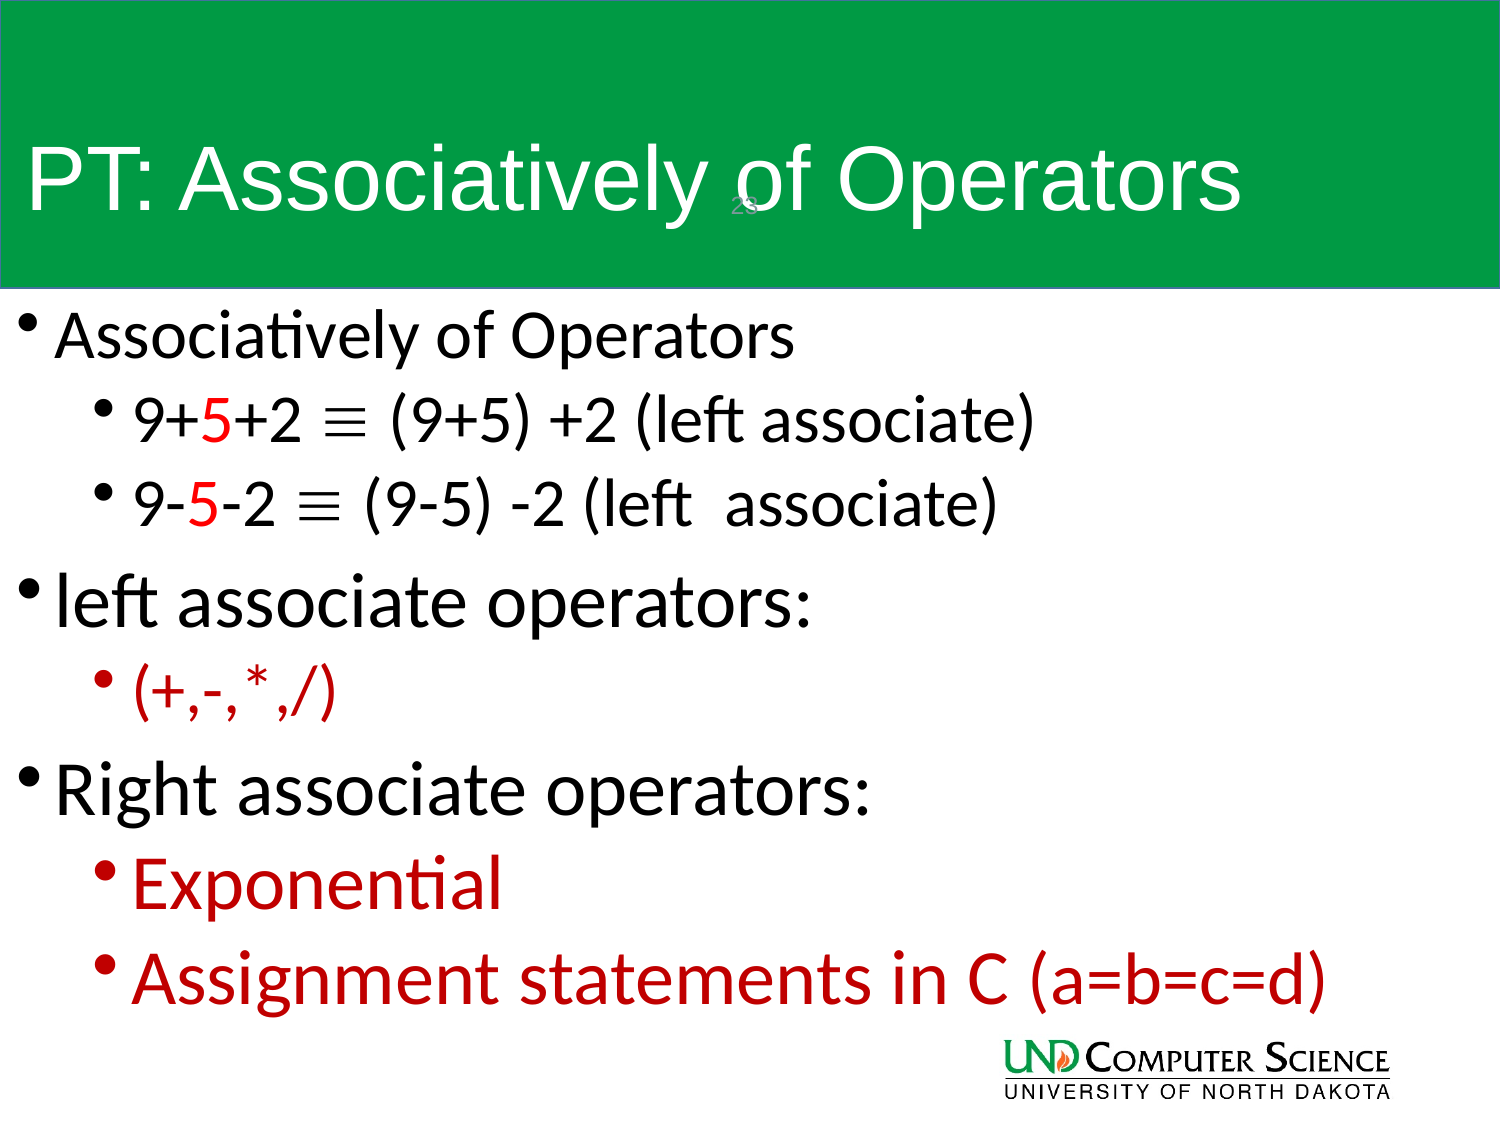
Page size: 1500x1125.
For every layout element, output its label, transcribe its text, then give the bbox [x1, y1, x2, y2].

slide_number 23 [715, 168, 791, 241]
picture [999, 1040, 1397, 1104]
title PT: Associatively of Operators [10, 72, 1305, 289]
list Associatively of Operators 9+5+2  (9+5) +2 (left associate) 9-5-2  (9-5) -2 (left associate) left associate operators: (+,-,*,/) Right associate operators: Exponential Assignment statements in C (a=b=c=d) [1, 289, 1397, 1040]
